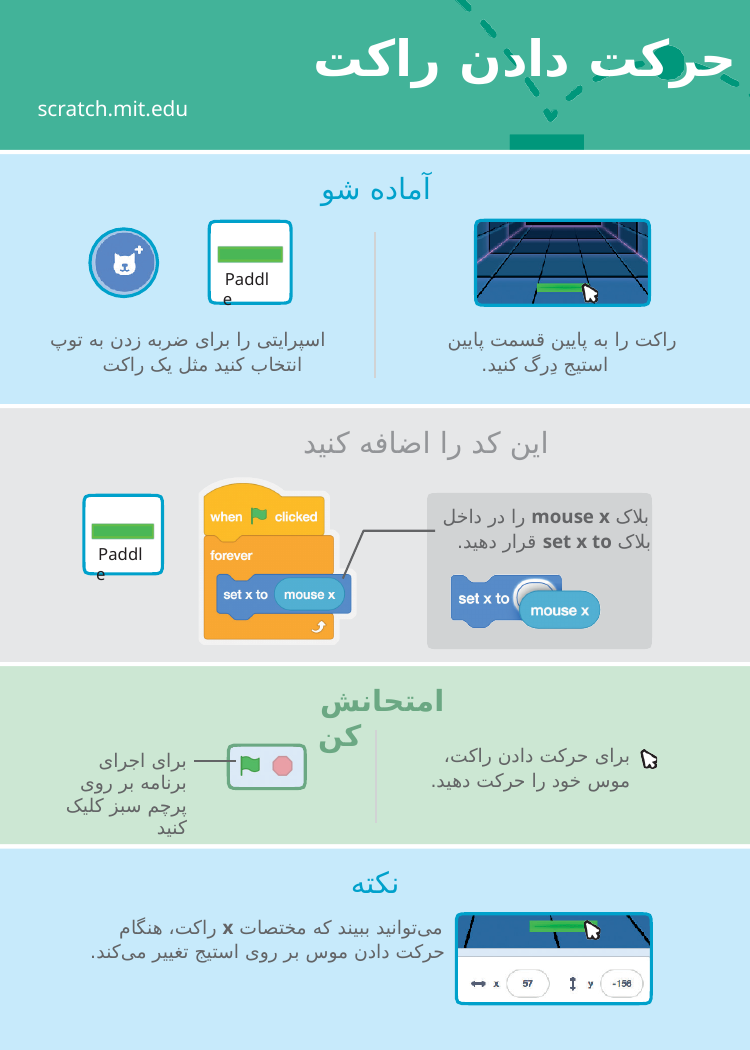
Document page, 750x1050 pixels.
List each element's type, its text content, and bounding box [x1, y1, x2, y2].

text_box [583, 920, 601, 940]
text_box [0, 149, 449, 155]
text_box [89, 228, 122, 262]
text_box [0, 667, 750, 844]
text_box می‌توانید ببیند که مختصات x راکت، هنگام حرکت دادن موس بر روی استیج تغییر می‌کند. [64, 912, 445, 1024]
text_box [475, 220, 650, 306]
text_box این کد را اضافه کنید [235, 424, 551, 463]
text_box [125, 228, 158, 257]
text_box [342, 530, 436, 579]
text_box راکت را به پایین قسمت پایین استیج دِرگ کنید. [438, 325, 687, 370]
text_box [0, 404, 750, 409]
text_box [129, 268, 158, 297]
text_box نکته [222, 856, 528, 907]
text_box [454, 0, 750, 154]
text_box [0, 662, 750, 667]
text_box [89, 228, 158, 297]
text_box [0, 0, 452, 149]
text_box [581, 283, 599, 303]
text_box [640, 749, 658, 769]
text_box [0, 849, 750, 1050]
text_box [228, 745, 306, 789]
text_box بلاک mouse x را در داخل بلاک set x to قرار دهید. [440, 501, 652, 546]
text_box [456, 913, 652, 1004]
text_box [427, 492, 653, 650]
text_box Paddle [222, 268, 279, 290]
text_box برای اجرای برنامه بر روی پرچم سبز کلیک کنید [57, 748, 187, 793]
text_box اسپرایتی را برای ضربه زدن به توپ انتخاب کنید مثل یک راکت [49, 325, 328, 370]
text_box [198, 477, 357, 645]
text_box Paddle [96, 543, 152, 562]
text_box امتحانش کن [318, 682, 475, 721]
text_box [0, 155, 750, 404]
text_box [0, 409, 750, 662]
text_box [83, 495, 163, 574]
text_box [0, 844, 750, 849]
text_box آماده شو [275, 169, 475, 208]
title حرکت دادن راکت scratch.mit.edu [35, 26, 449, 150]
text_box [444, 568, 607, 635]
text_box [89, 264, 119, 297]
text_box برای حرکت دادن راکت، موس خود را حرکت دهید. [414, 741, 633, 819]
text_box [209, 221, 292, 304]
